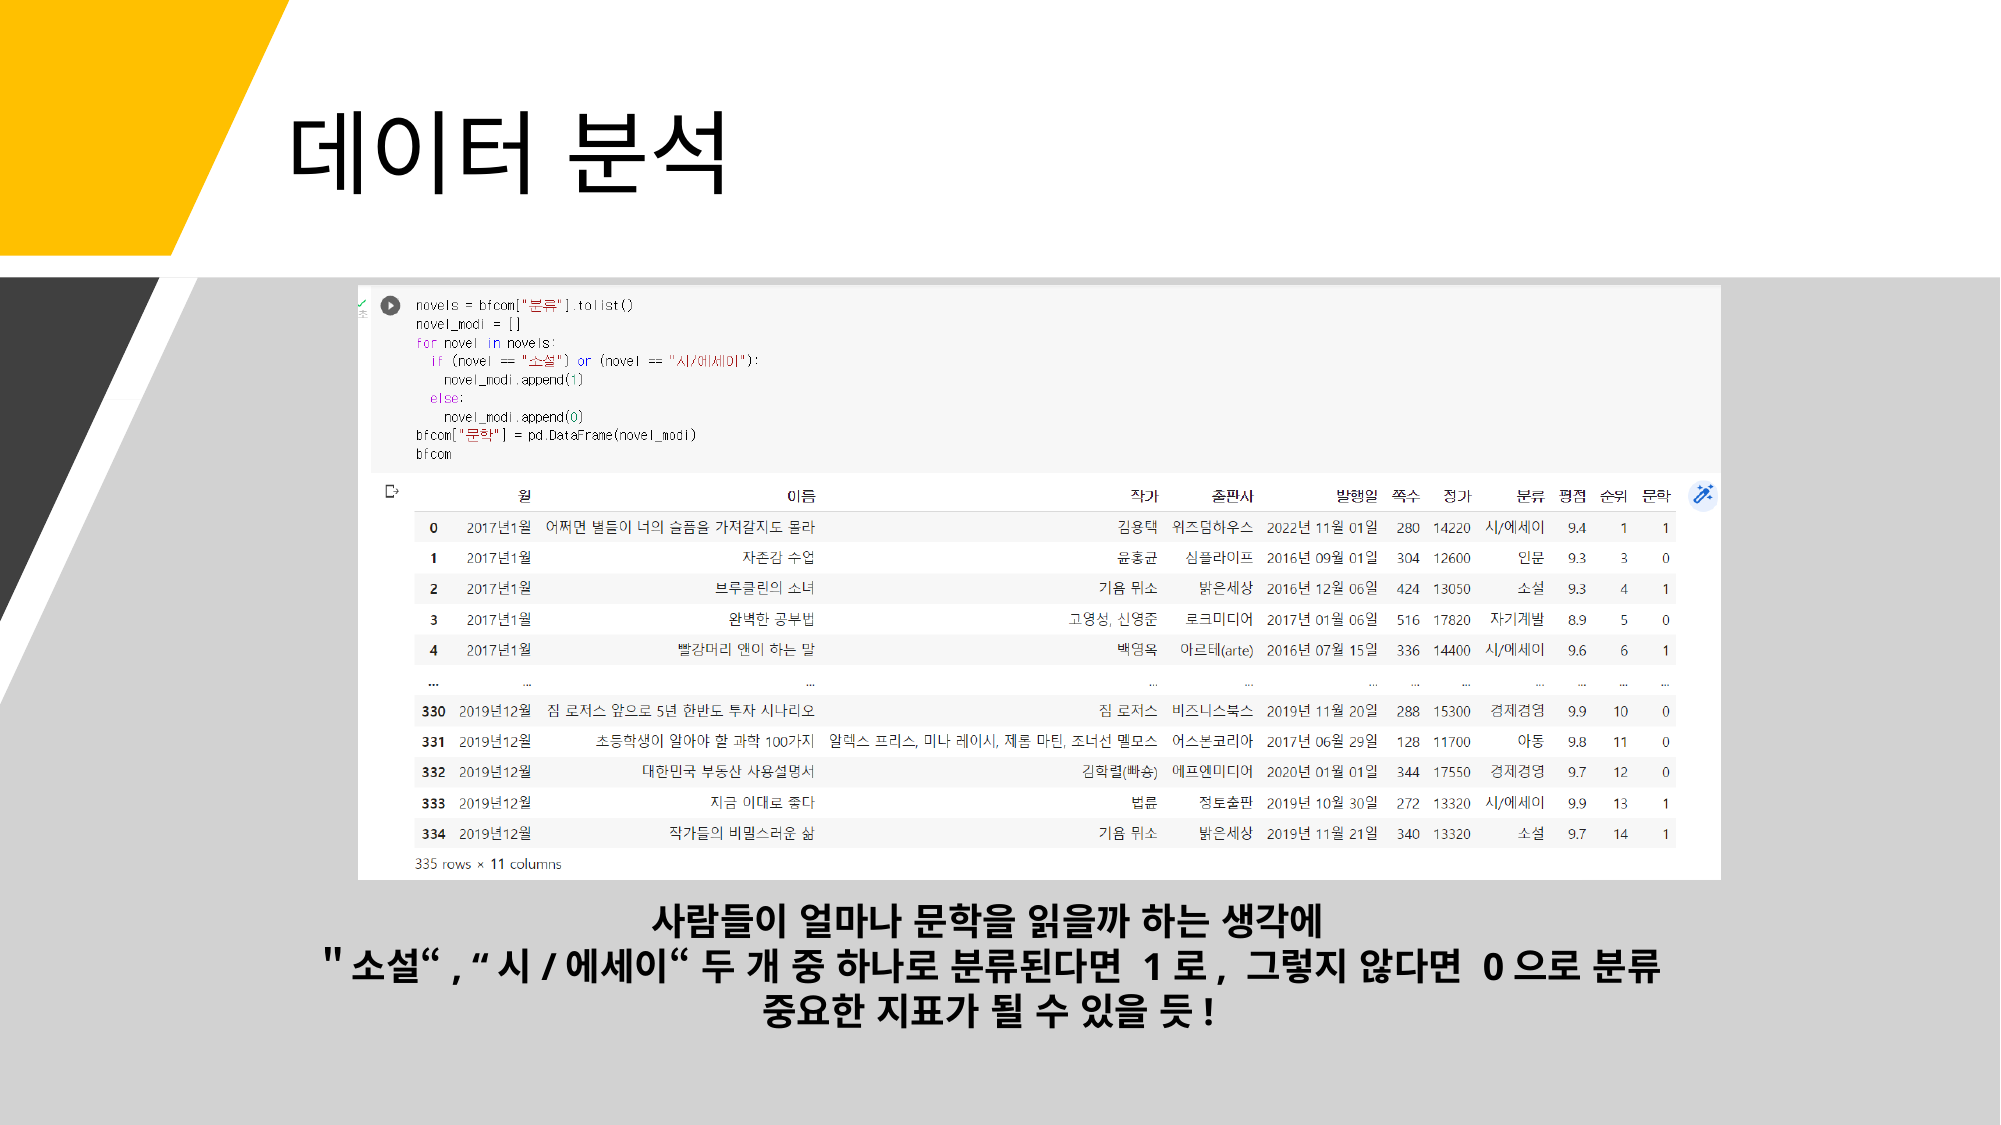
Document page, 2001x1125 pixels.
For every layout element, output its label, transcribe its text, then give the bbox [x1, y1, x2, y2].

title 데이터 분석 [271, 60, 1808, 255]
picture [358, 285, 1721, 880]
text_box [0, 276, 2000, 1125]
text_box 사람들이 얼마나 문학을 읽을까 하는 생각에 ＂소설“, “시/에세이“ 두 개 중 하나로 분류된다면 1로, 그렇지 않다면 0으로 분류 중요한 지표가 될 수 있을 듯! [0, 890, 1977, 1041]
text_box [0, 276, 162, 622]
text_box [0, 0, 291, 257]
